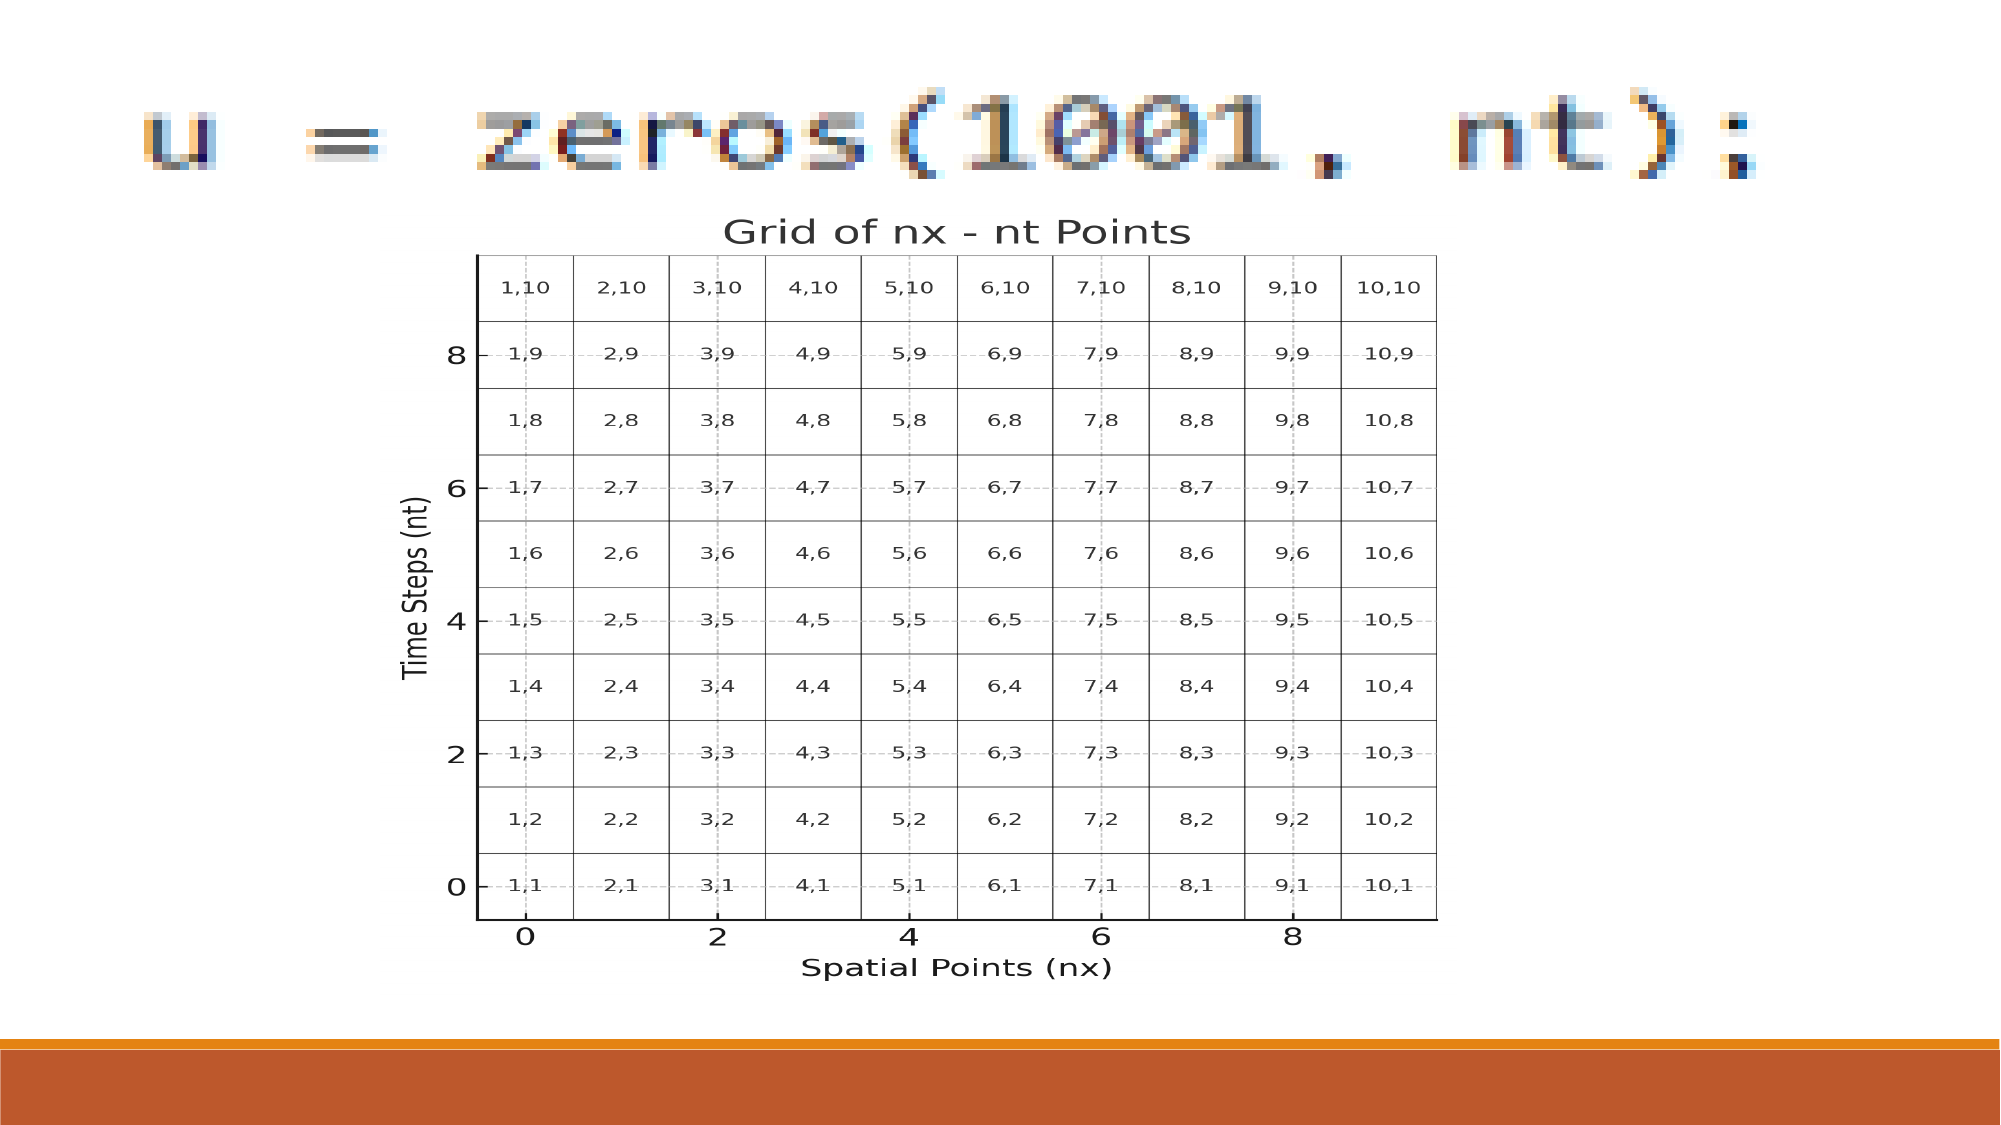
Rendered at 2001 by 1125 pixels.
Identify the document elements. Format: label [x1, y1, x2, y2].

picture [379, 204, 1458, 996]
picture [90, 78, 1910, 179]
